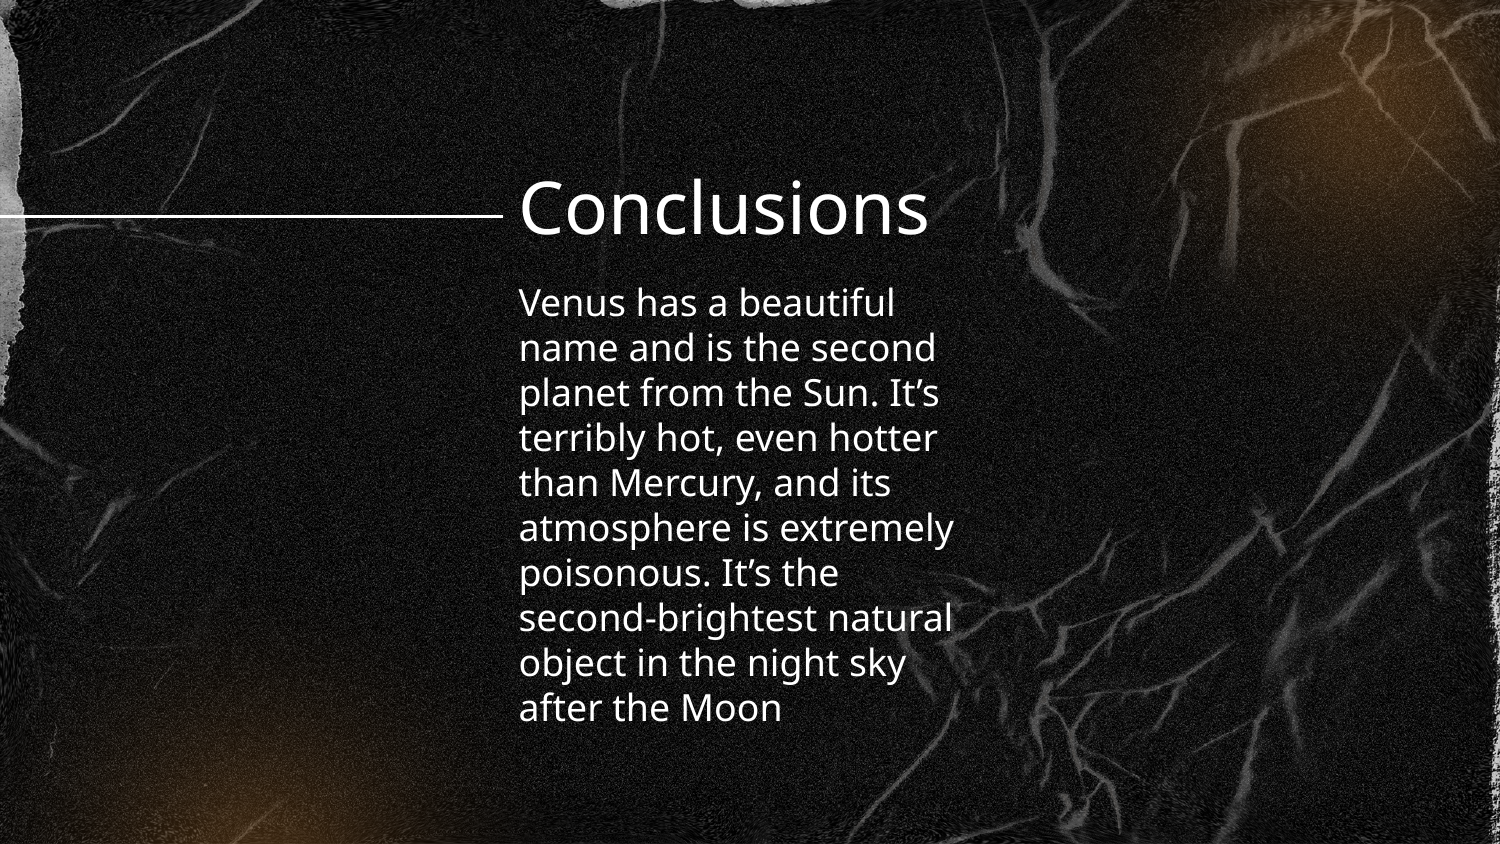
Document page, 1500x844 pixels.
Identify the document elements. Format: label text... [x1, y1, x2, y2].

subtitle Venus has a beautiful name and is the second planet from the Sun. It’s terribly hot, even hotter than Mercury, and its atmosphere is extremely poisonous. It’s the second-brightest natural object in the night sky after the Moon [503, 263, 997, 698]
title Conclusions [503, 169, 997, 263]
picture [0, 0, 1500, 844]
